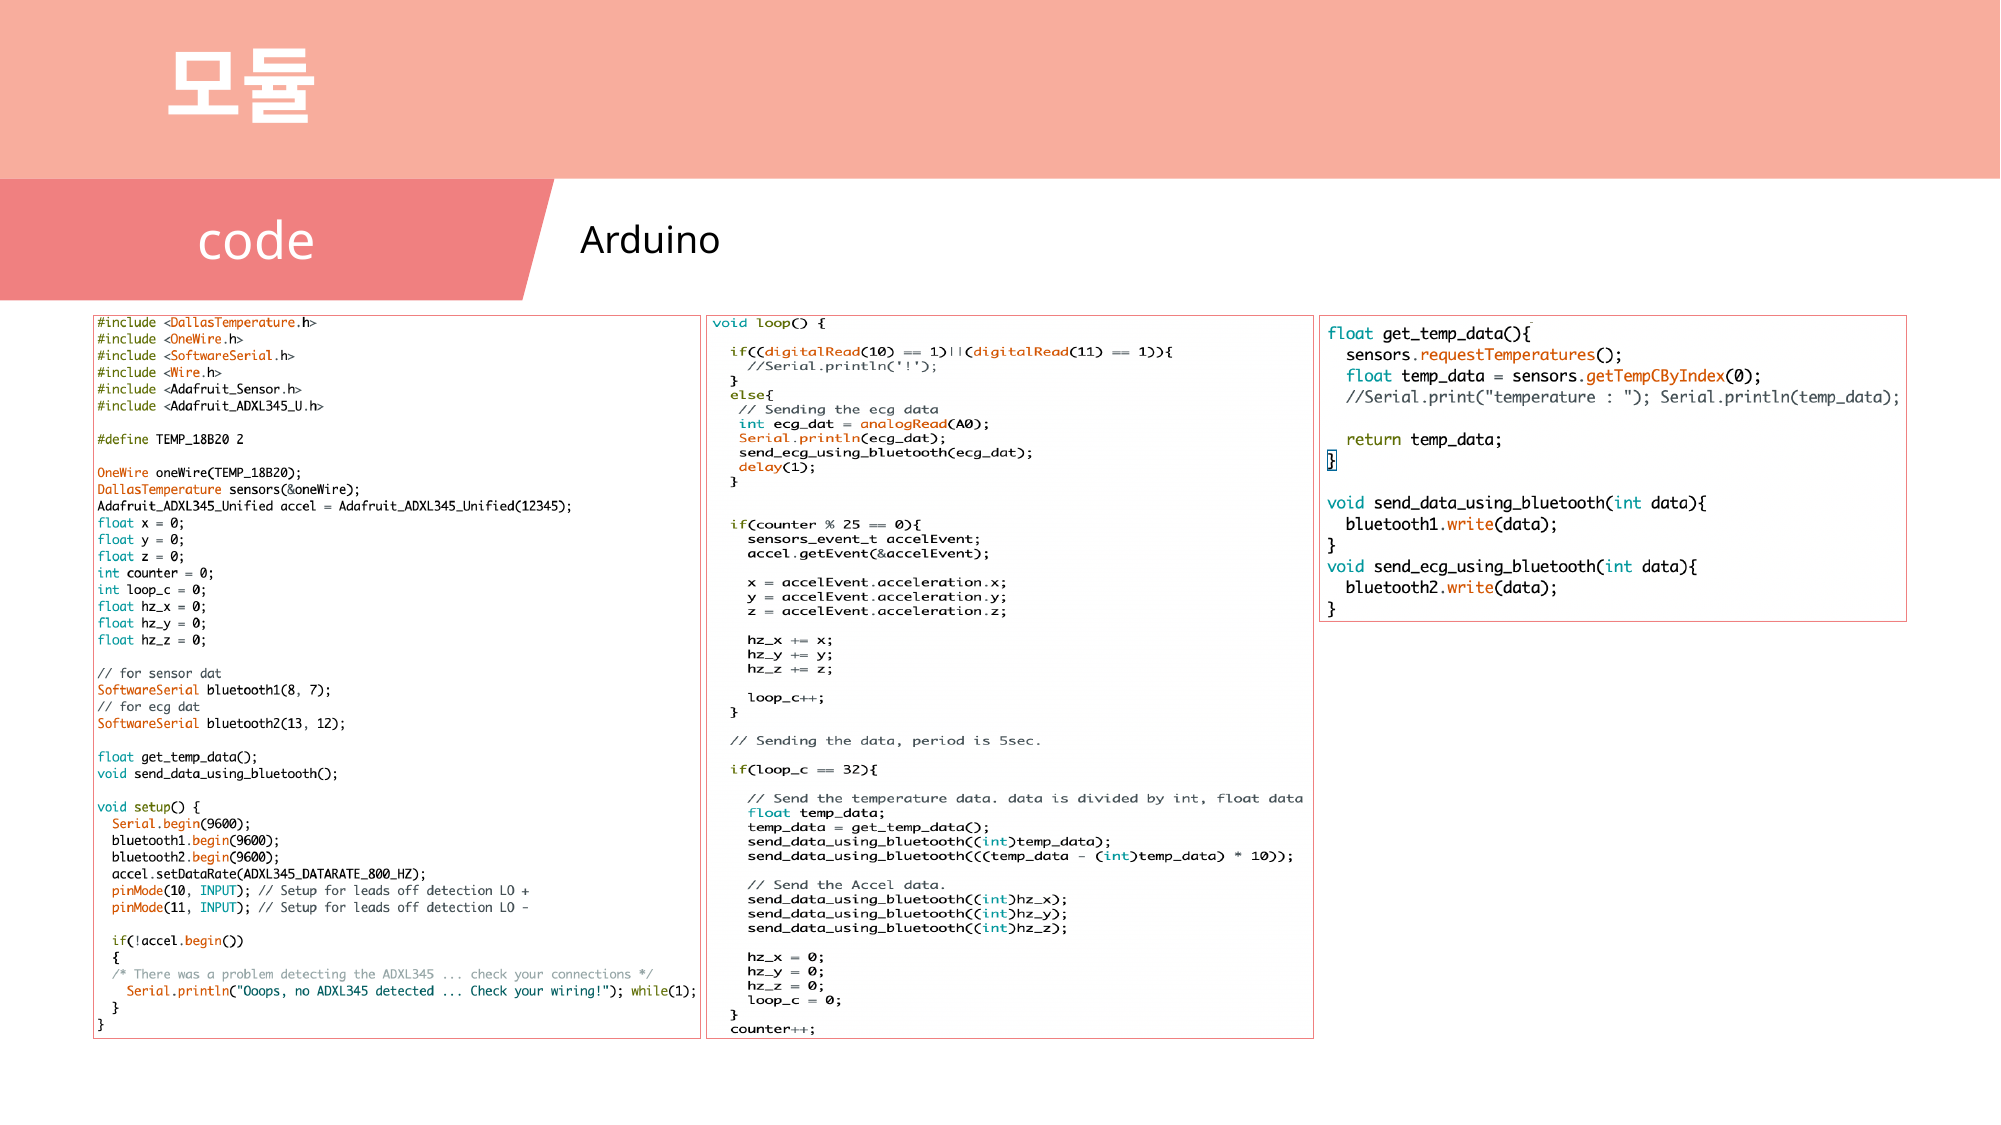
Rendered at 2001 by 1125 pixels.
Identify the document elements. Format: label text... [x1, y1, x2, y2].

text_box code [55, 200, 458, 278]
picture [706, 315, 1314, 1039]
picture [92, 315, 701, 1039]
text_box Arduino [565, 209, 737, 269]
title 모듈 [0, 0, 2000, 179]
text_box [0, 177, 556, 302]
picture [1319, 315, 1907, 622]
